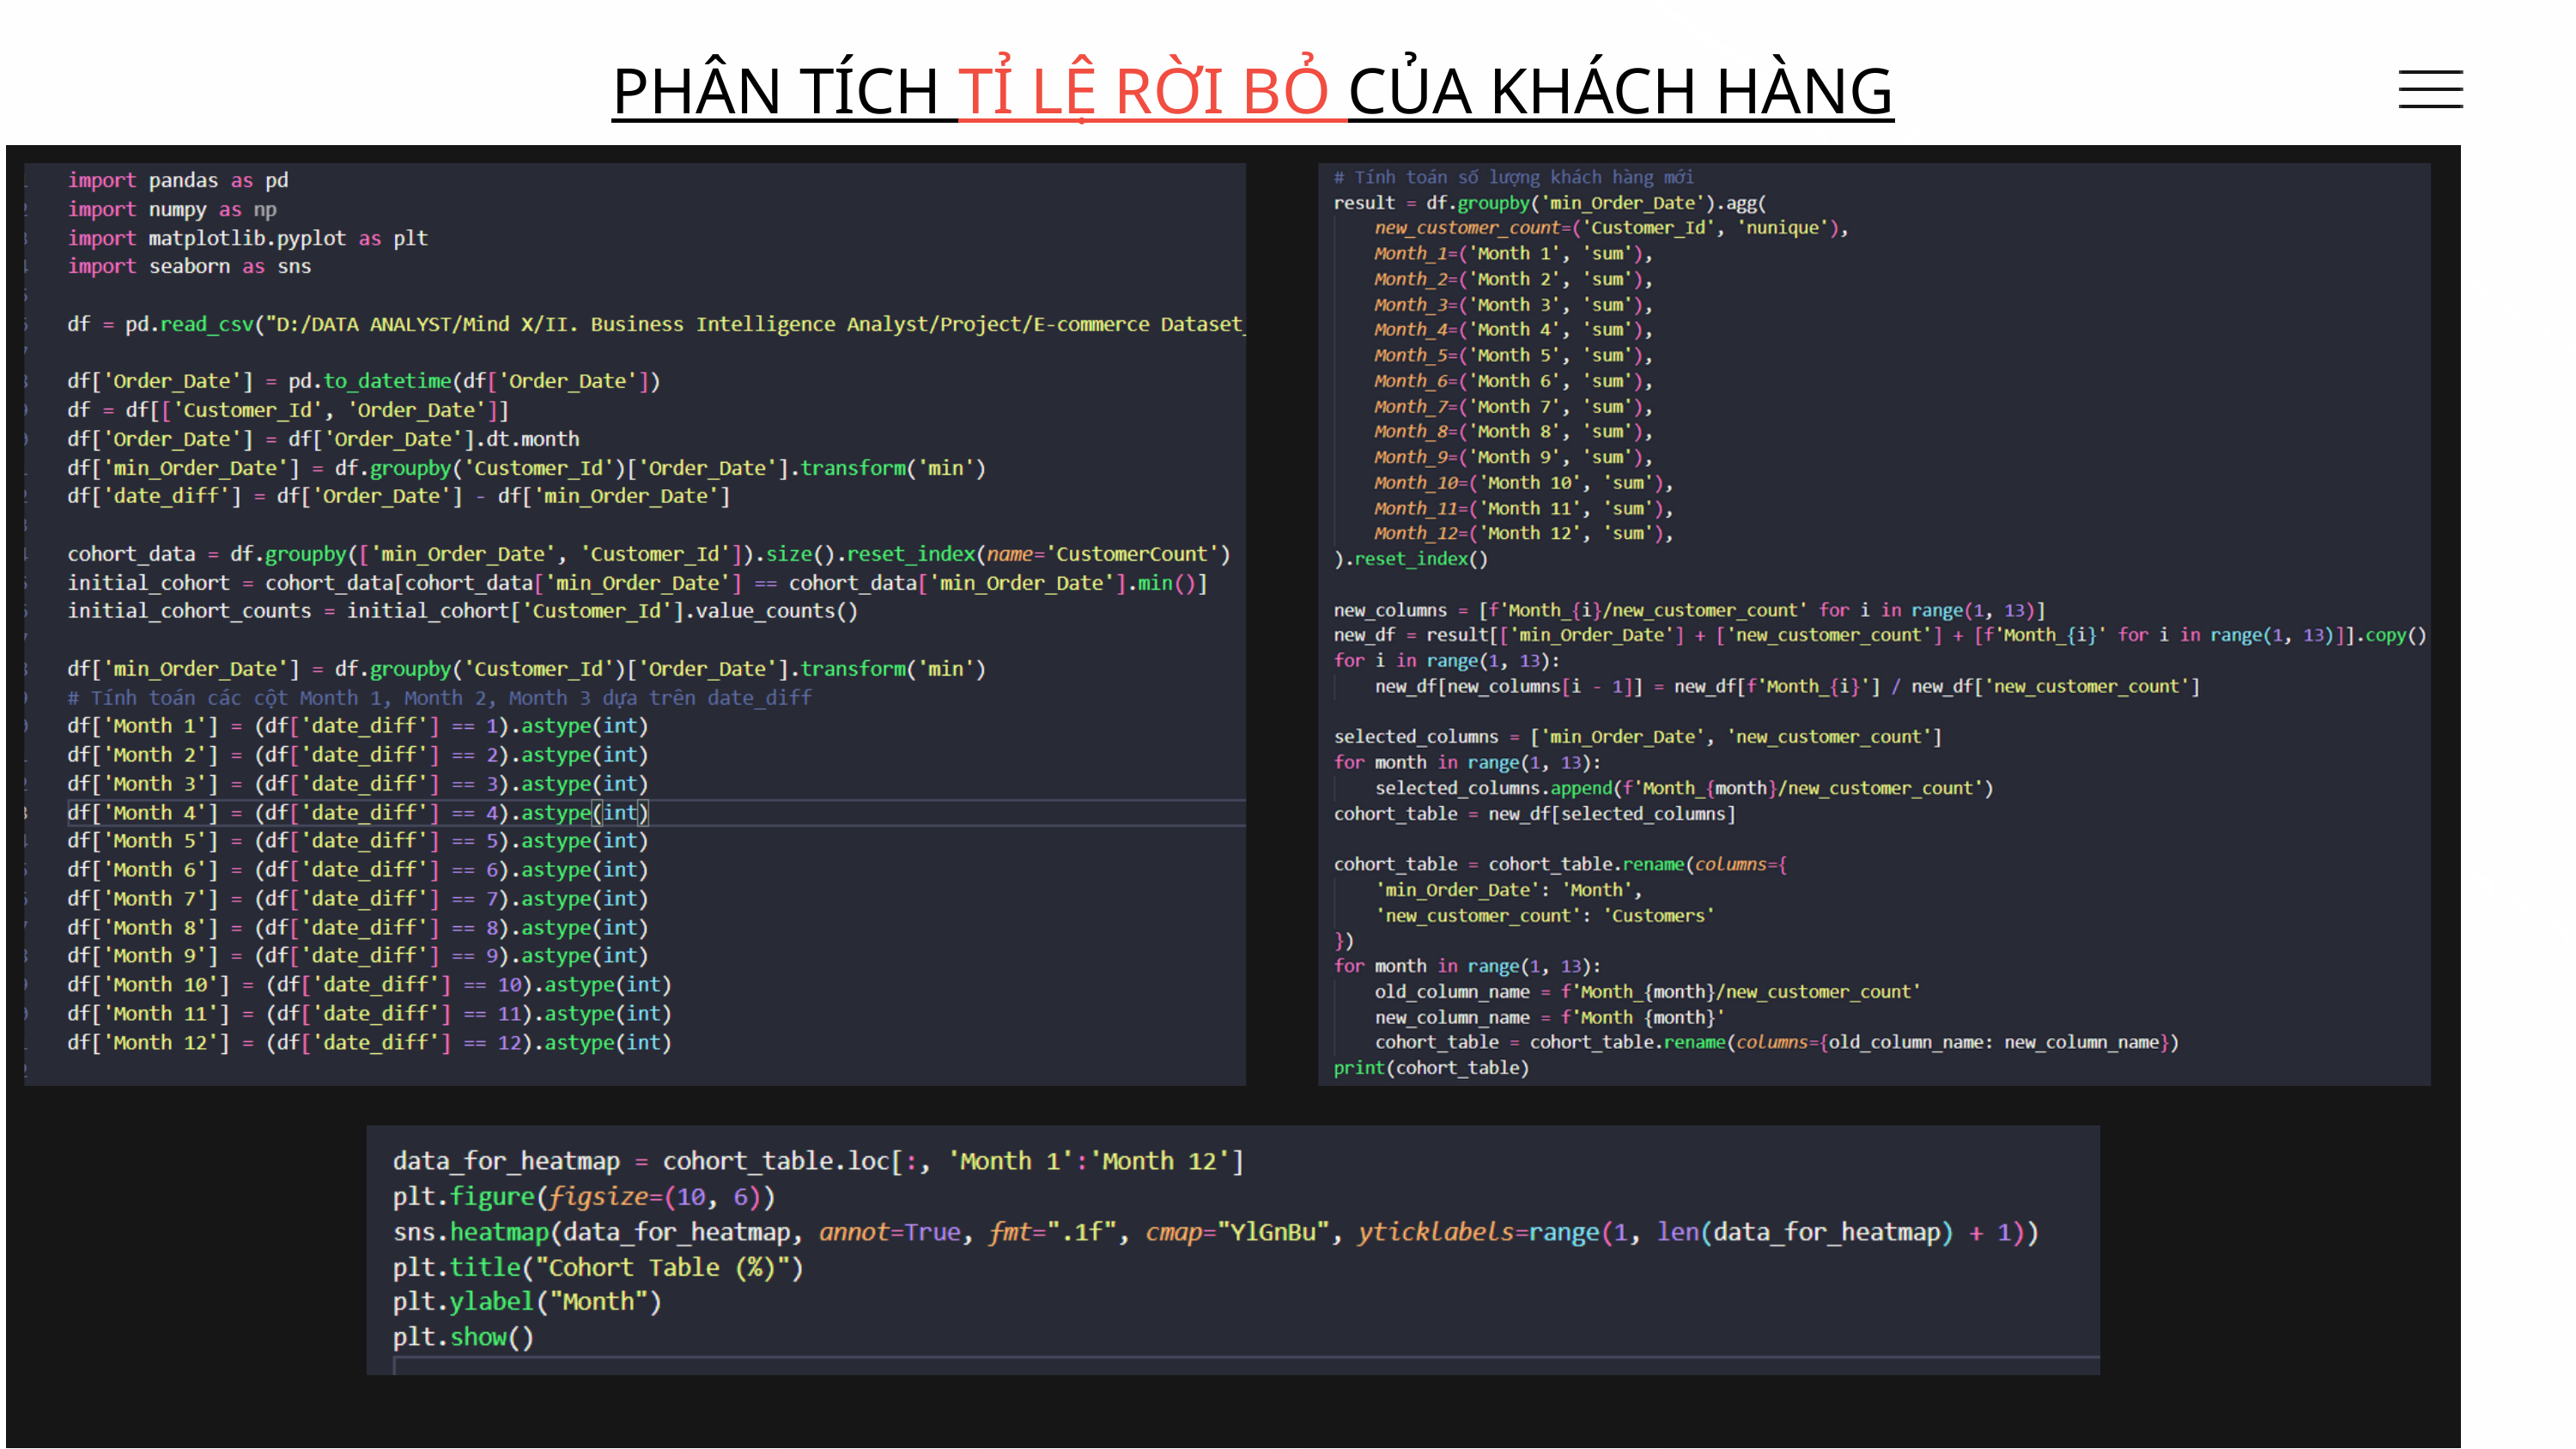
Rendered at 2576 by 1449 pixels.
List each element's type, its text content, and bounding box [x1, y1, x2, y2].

text_box [0, 0, 2576, 1449]
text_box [5, 144, 2461, 1449]
text_box PHÂN TÍCH TỈ LỆ RỜI BỎ CỦA KHÁCH HÀNG [611, 38, 1965, 126]
text_box [2398, 70, 2464, 108]
